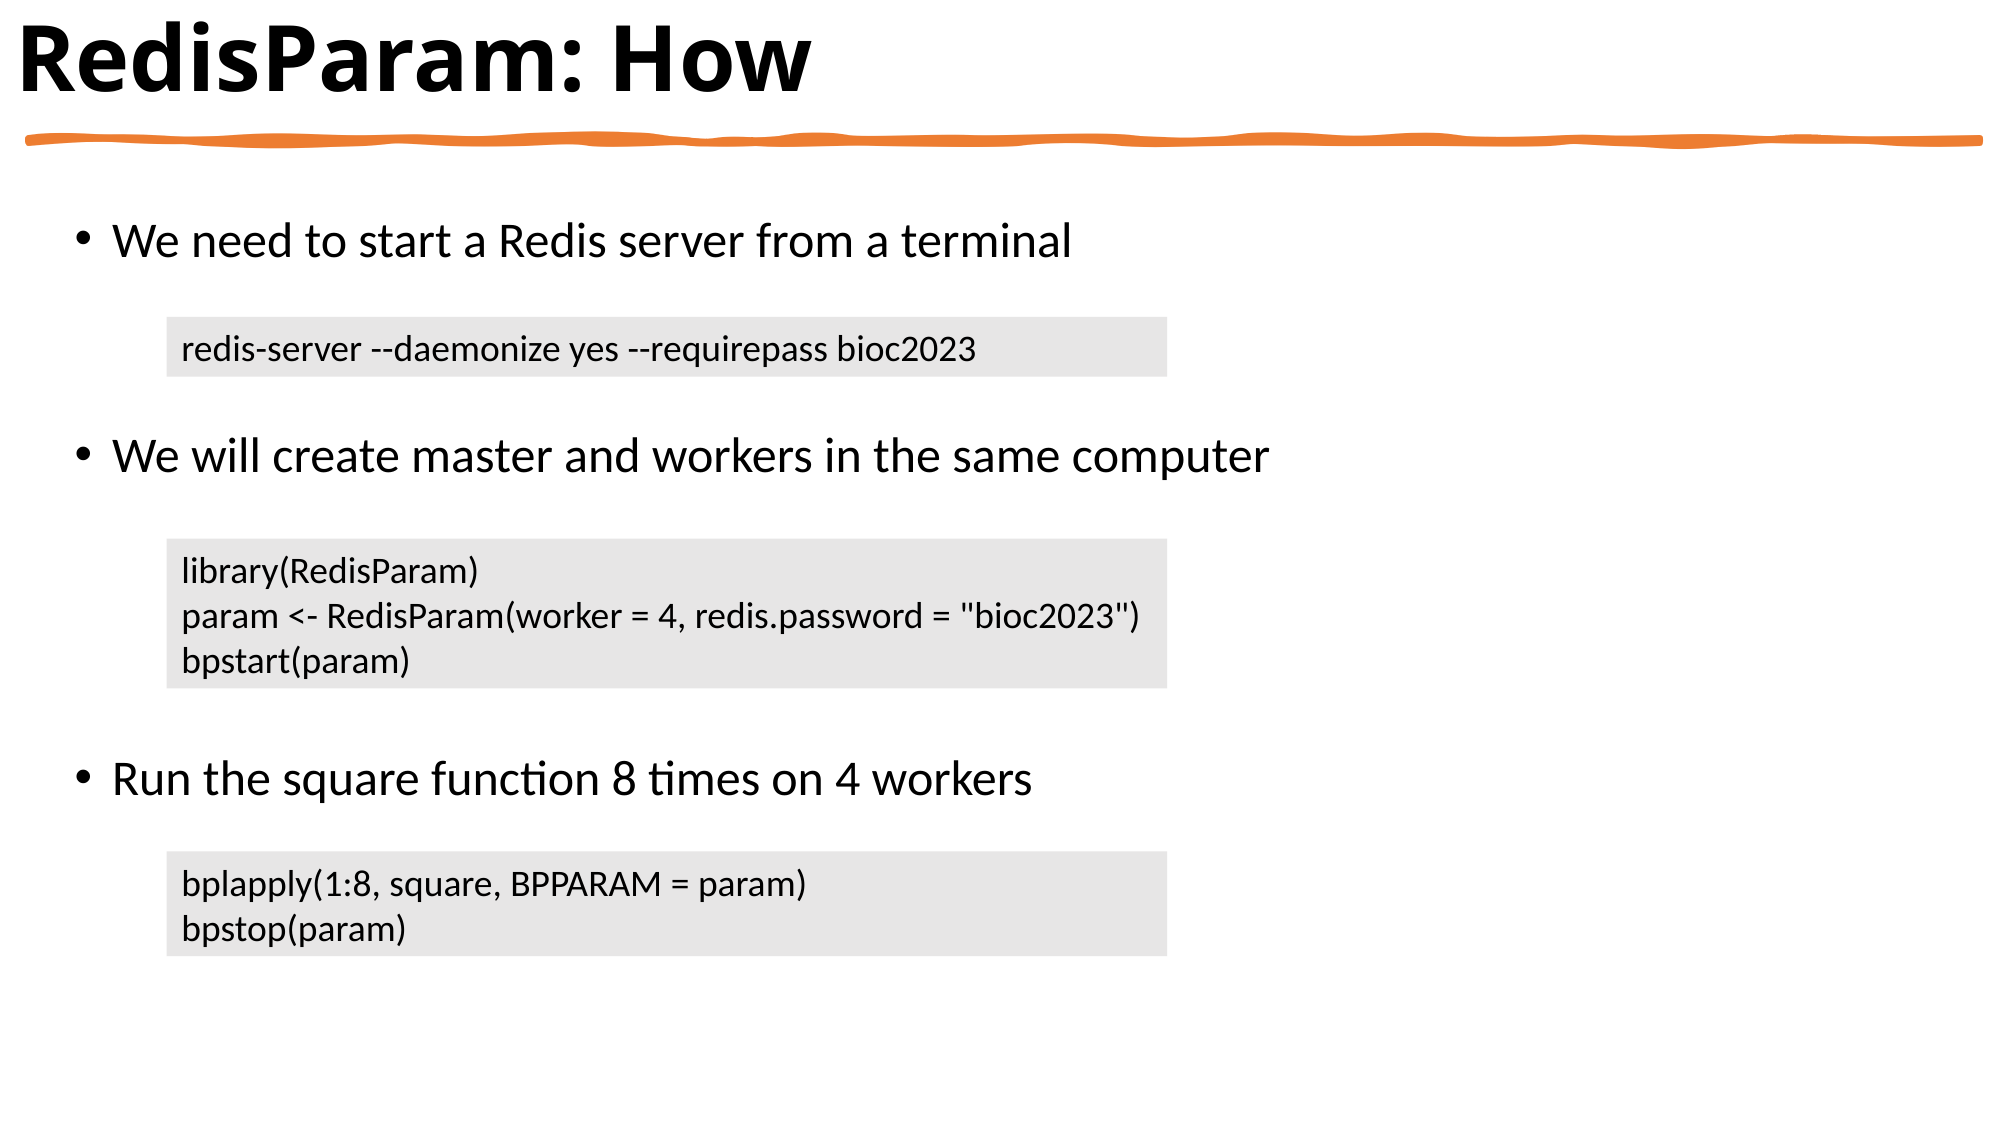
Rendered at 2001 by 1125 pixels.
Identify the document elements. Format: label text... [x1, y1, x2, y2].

text_box bplapply(1:8, square, BPPARAM = param) bpstop(param) [166, 851, 1168, 957]
picture [0, 89, 2000, 161]
text_box library(RedisParam) param <- RedisParam(worker = 4, redis.password = "bioc2023") bpstart(param) [166, 538, 1168, 689]
text_box We need to start a Redis server from a terminal We will create master and workers in the same computer Run the square function 8 times on 4 workers [59, 194, 1896, 1125]
text_box redis-server --daemonize yes --requirepass bioc2023 [166, 316, 1168, 377]
title RedisParam: How [0, 1, 1717, 89]
